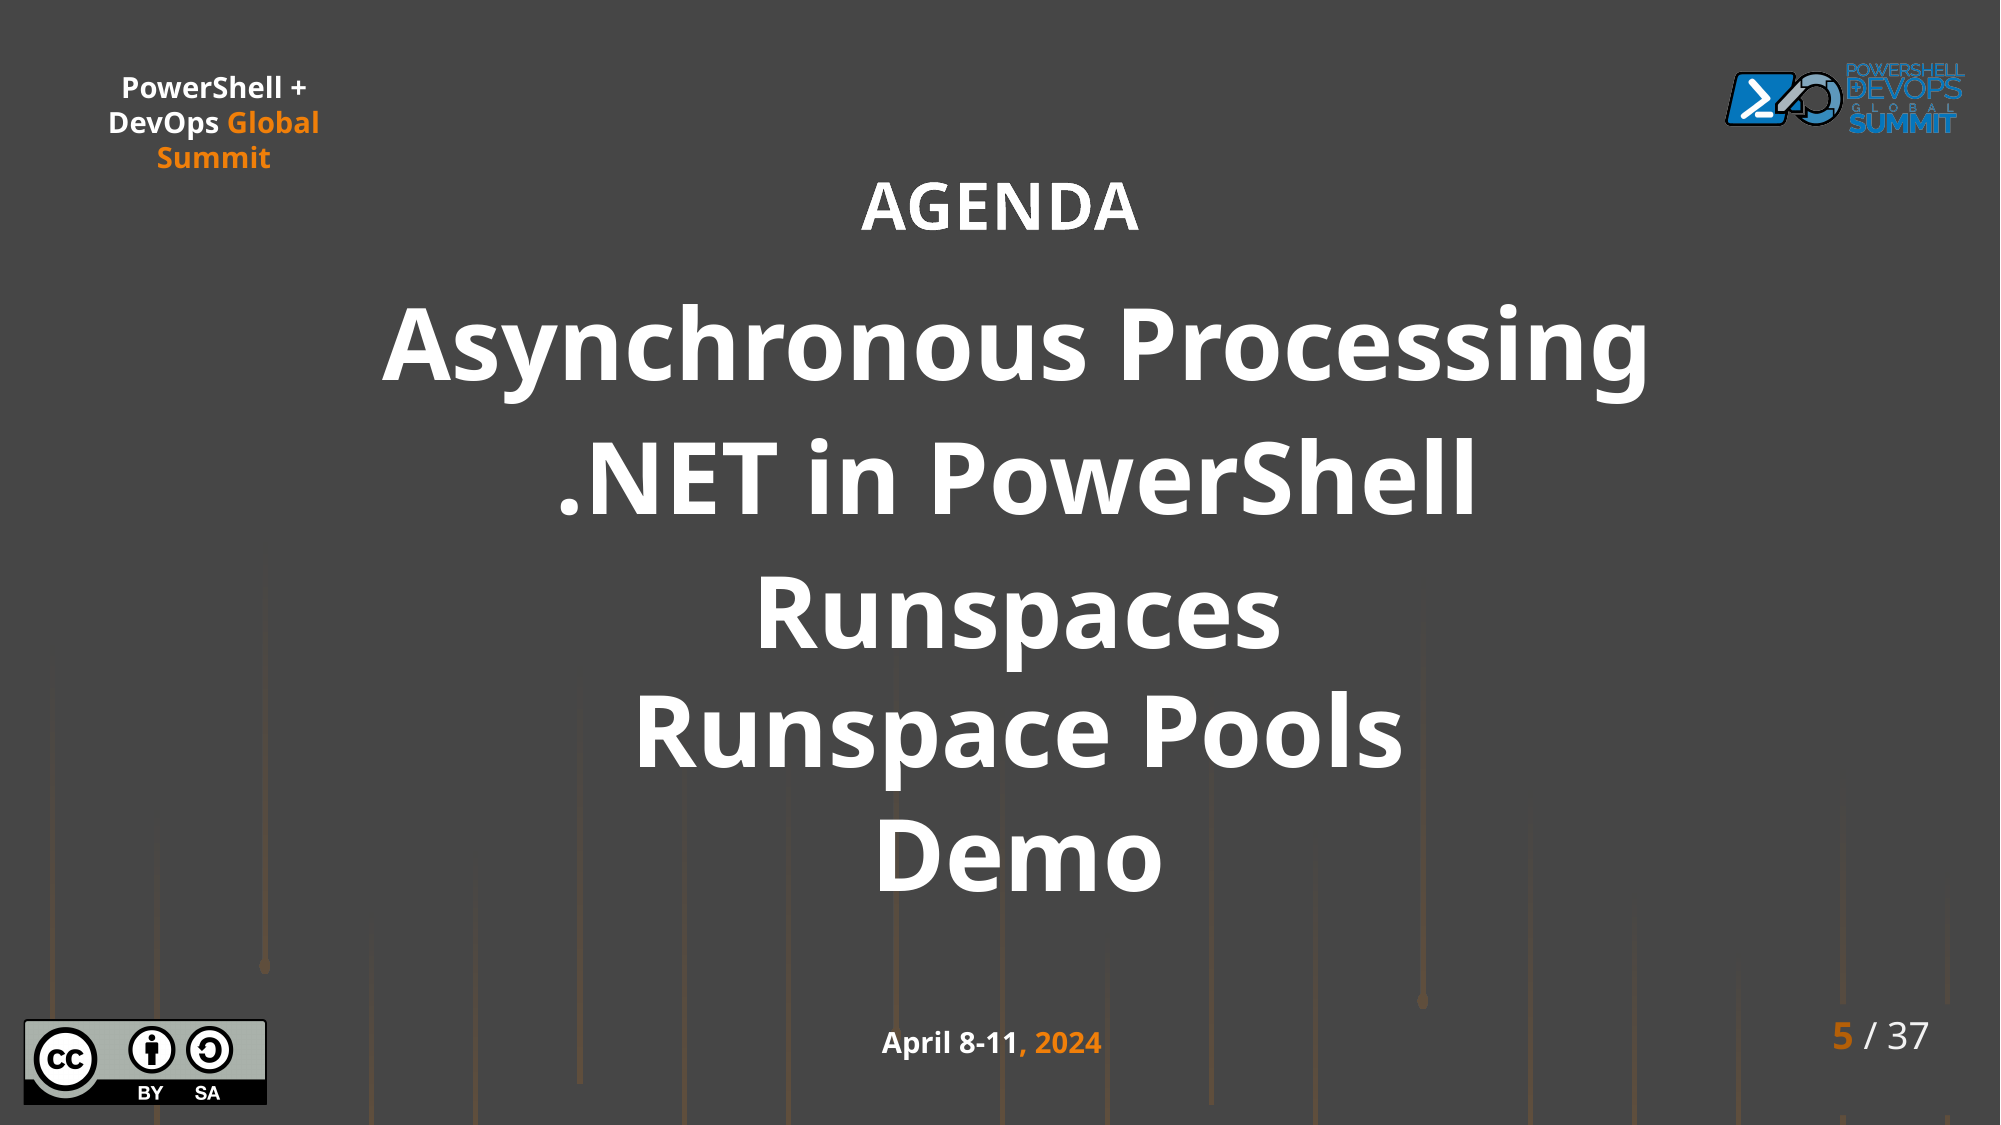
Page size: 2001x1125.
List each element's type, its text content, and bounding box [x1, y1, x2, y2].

text_box Runspaces [737, 541, 1300, 659]
text_box Asynchronous Processing [367, 273, 1670, 409]
picture [1725, 61, 1965, 139]
text_box AGENDA [789, 155, 1211, 251]
text_box Demo [856, 783, 1181, 919]
text_box .NET in PowerShell [540, 407, 1497, 543]
picture [23, 1019, 267, 1105]
text_box Runspace Pools [616, 659, 1421, 795]
